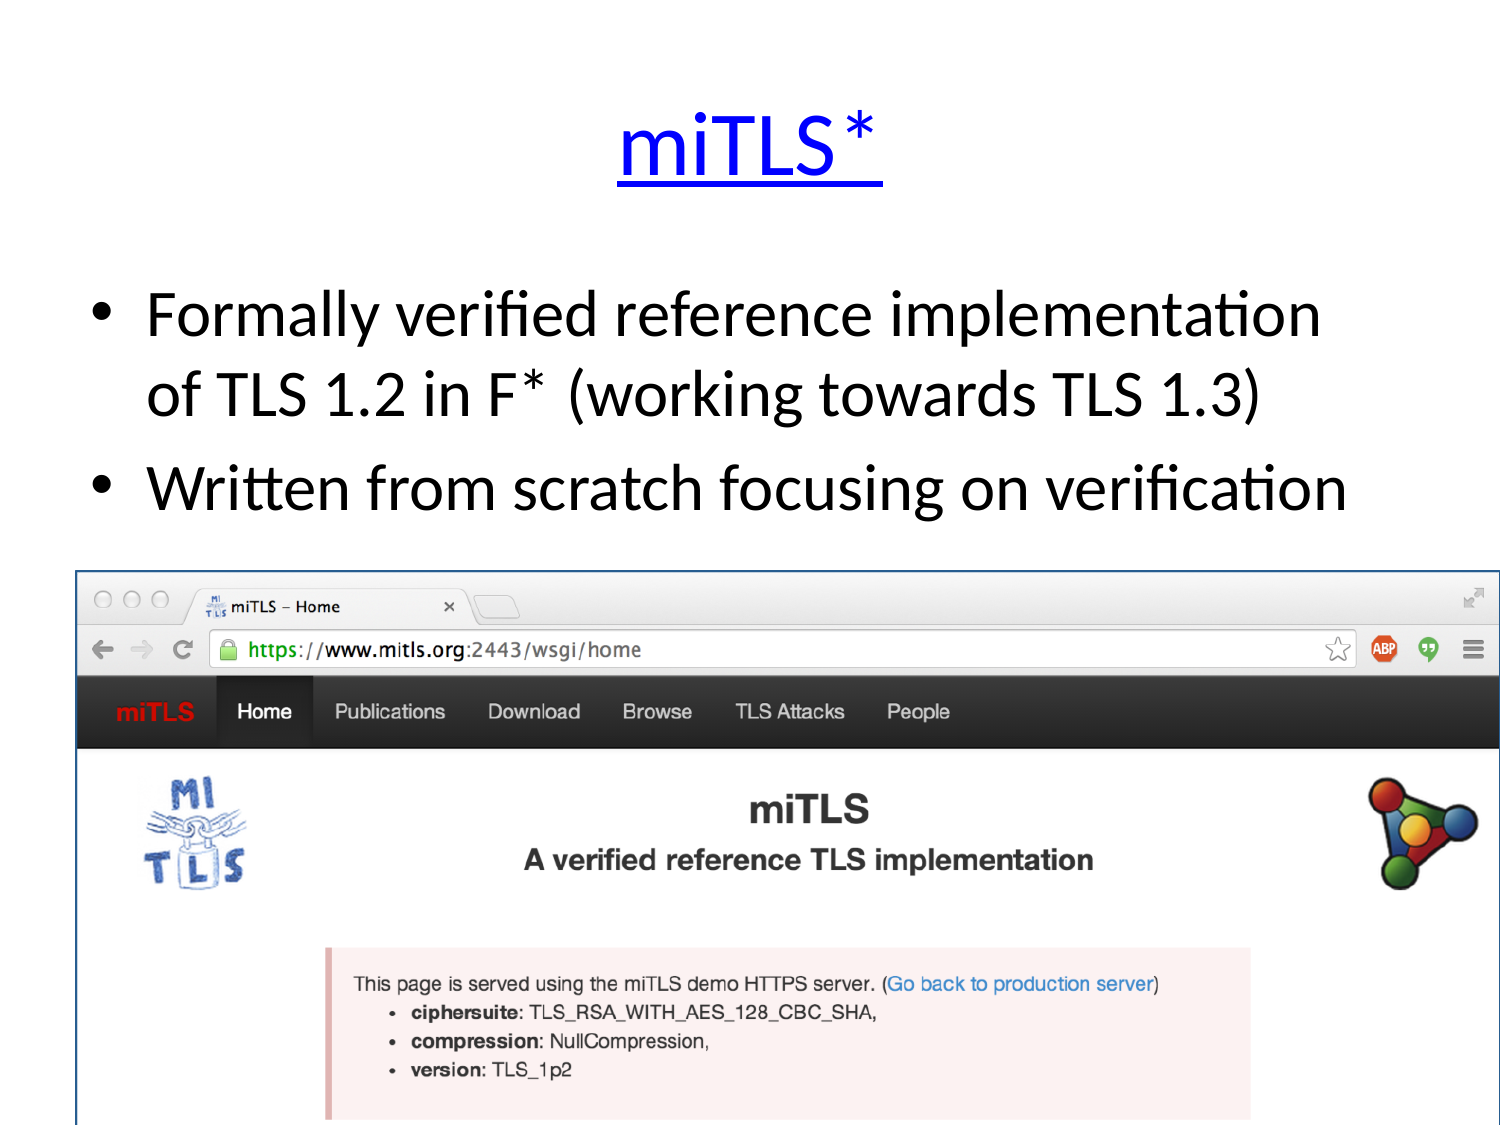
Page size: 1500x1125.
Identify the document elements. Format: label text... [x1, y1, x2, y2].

picture [74, 570, 1500, 1125]
title miTLS* [75, 45, 1425, 233]
list Formally verified reference implementation of TLS 1.2 in F* (working towards TLS 1.3) Written from scratch focusing on verification [75, 262, 1425, 568]
